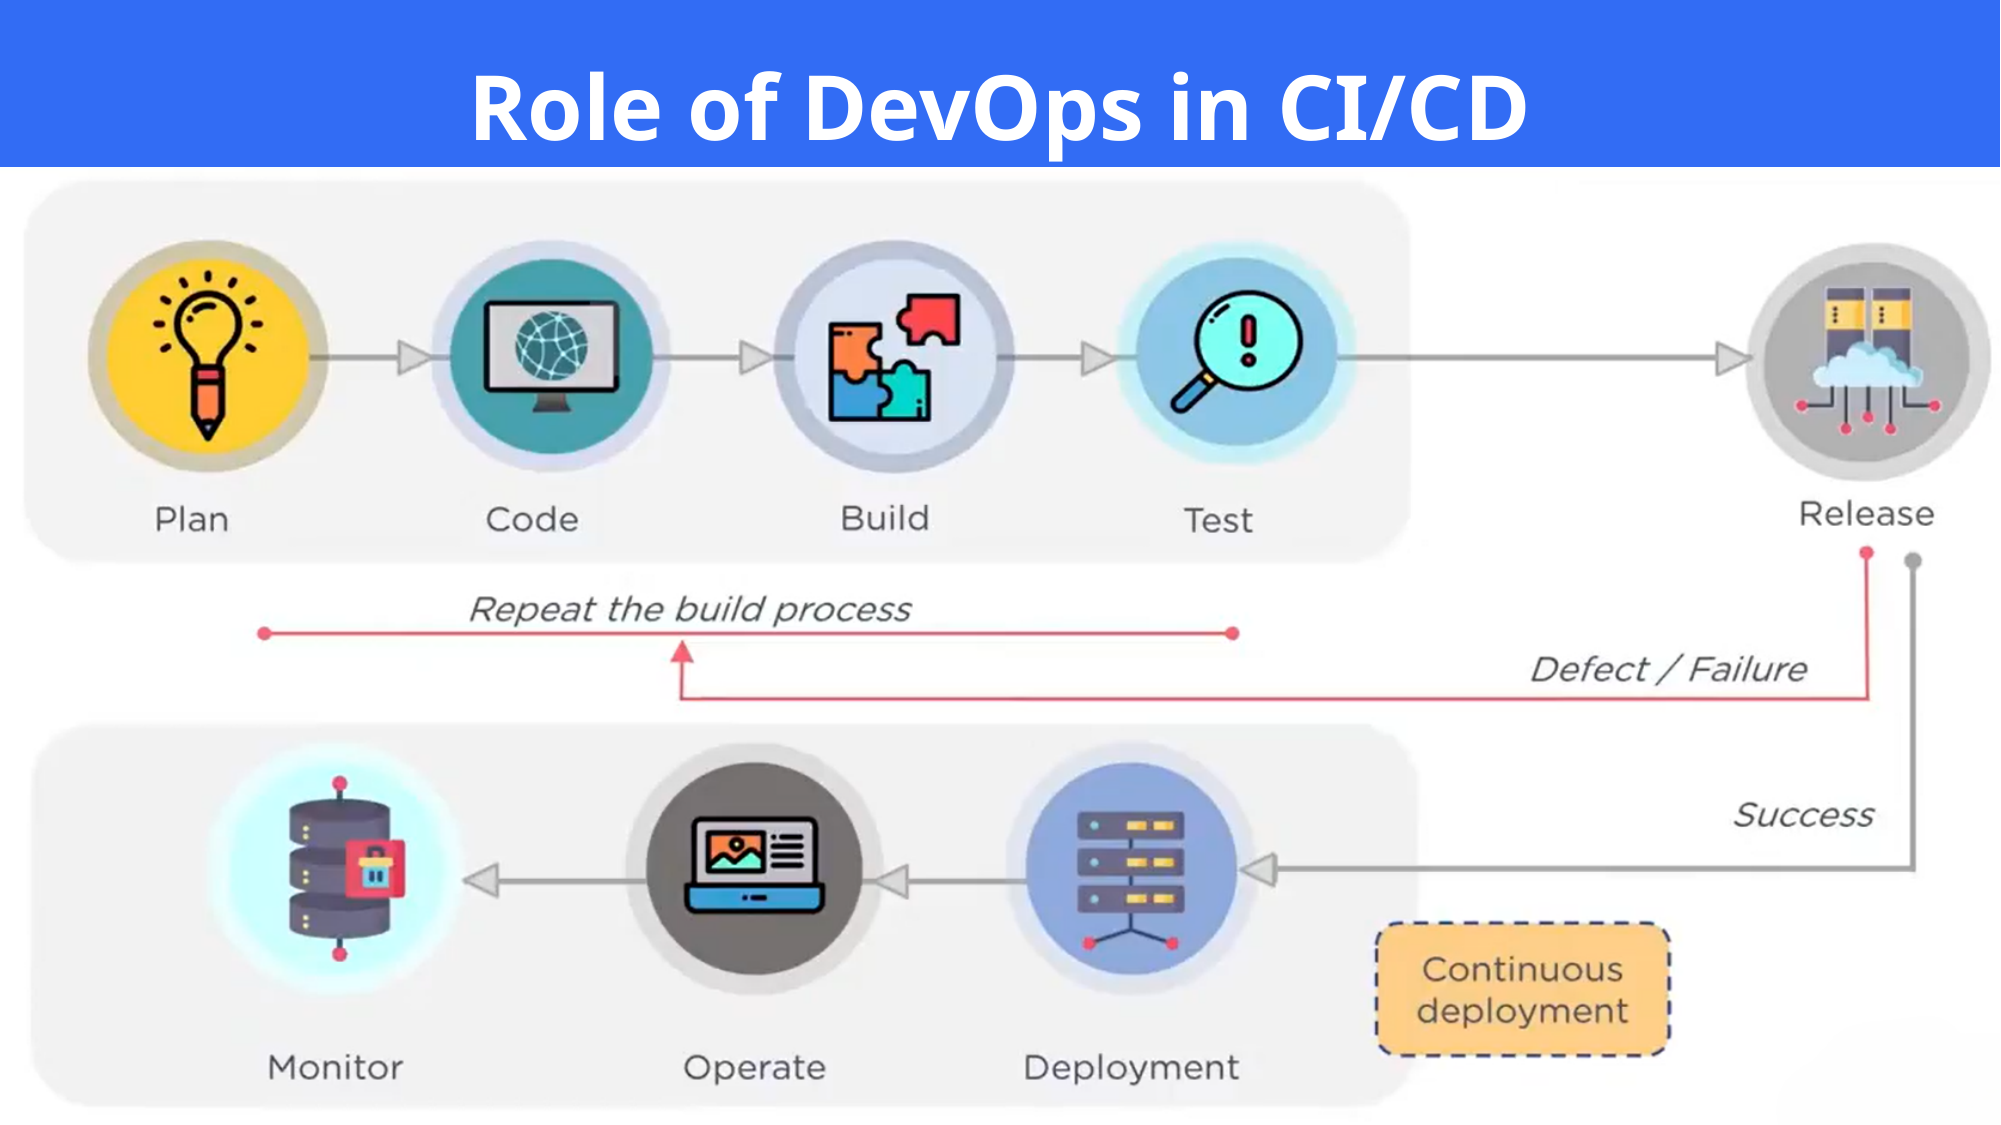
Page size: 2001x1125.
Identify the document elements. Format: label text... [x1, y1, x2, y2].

picture [0, 167, 2000, 1125]
title Role of DevOps in CI/CD [398, 54, 1602, 167]
